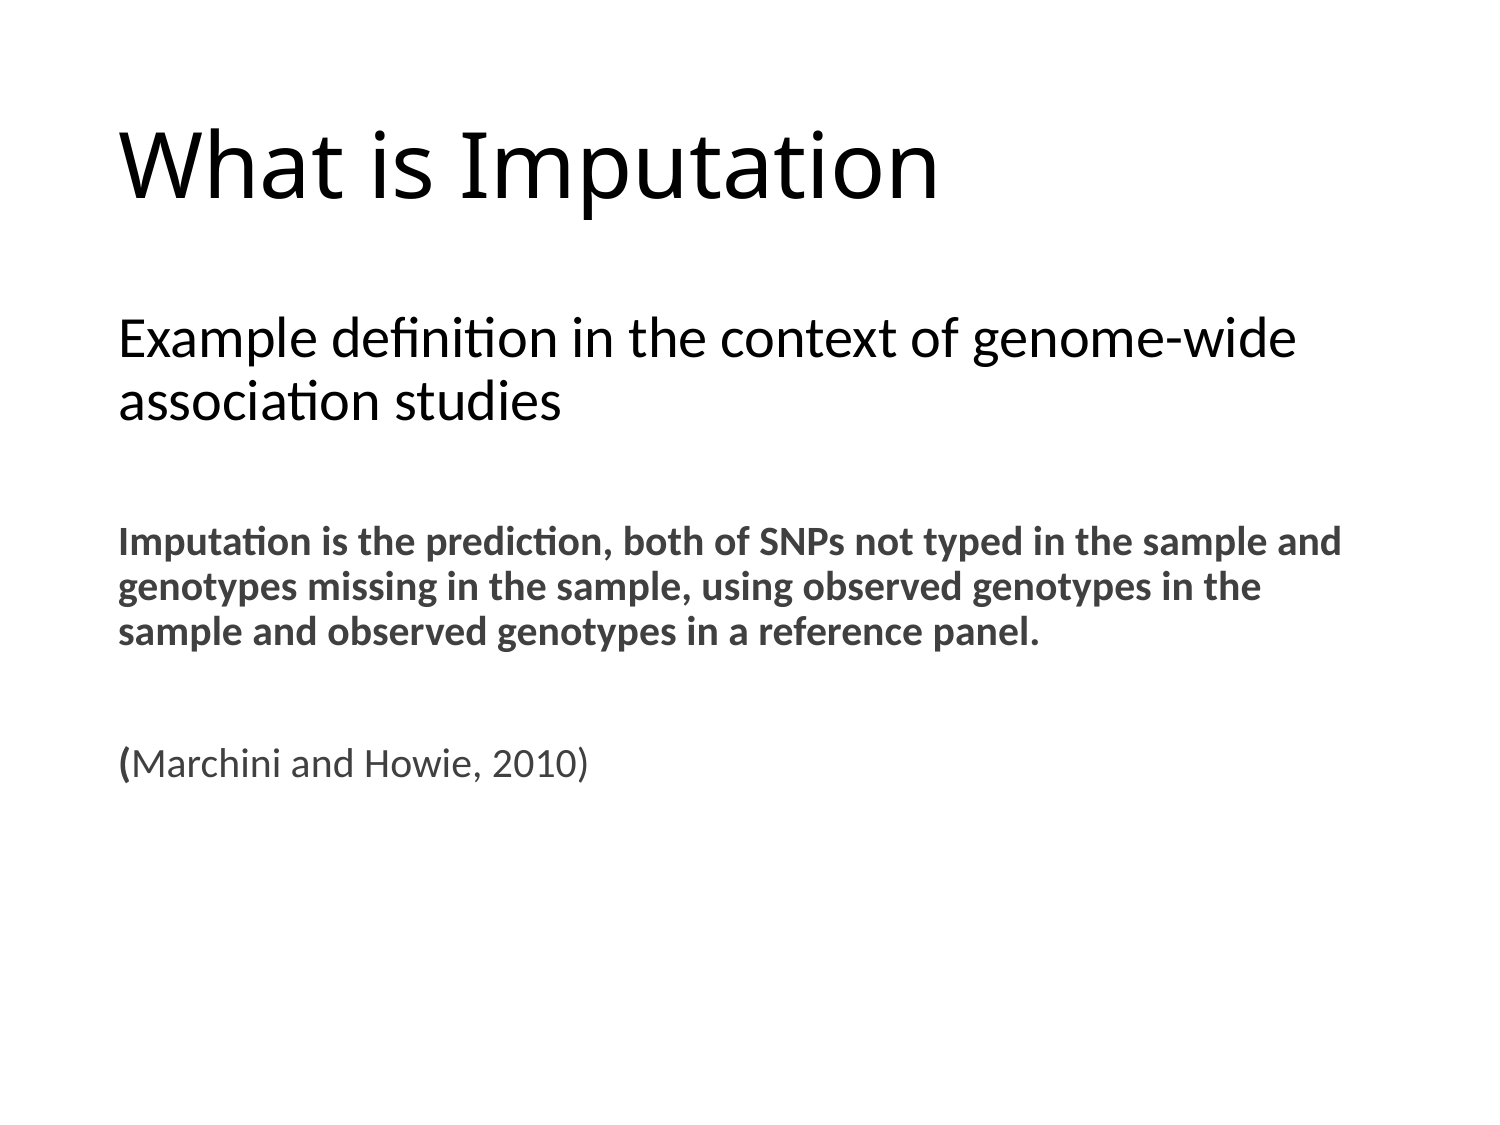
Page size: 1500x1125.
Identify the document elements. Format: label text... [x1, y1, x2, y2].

title What is Imputation [103, 59, 1397, 278]
list Example definition in the context of genome-wide association studies Imputation is the prediction, both of SNPs not typed in the sample and genotypes missing in the sample, using observed genotypes in the sample and observed genotypes in a reference panel. (Marchini and Howie, 2010) [103, 299, 1397, 1014]
